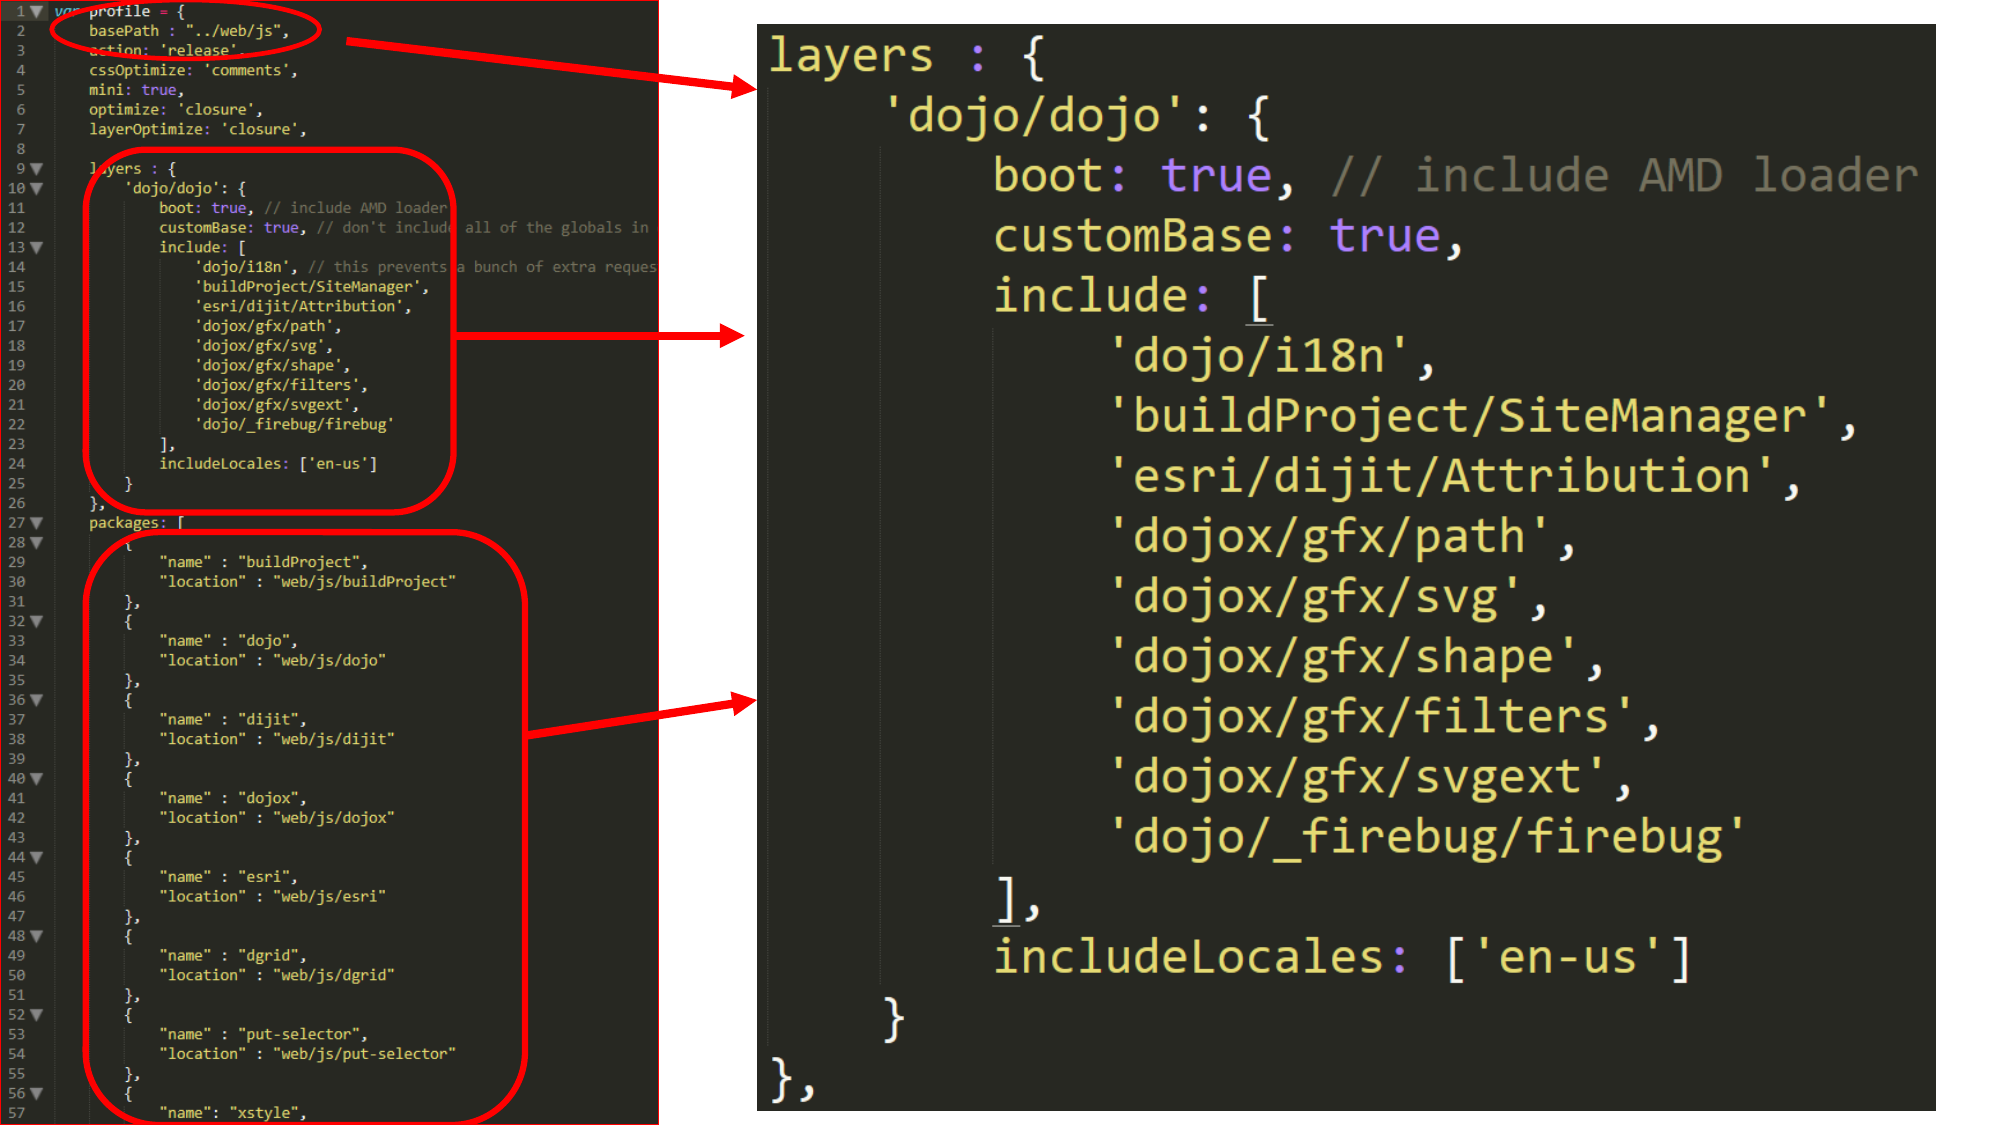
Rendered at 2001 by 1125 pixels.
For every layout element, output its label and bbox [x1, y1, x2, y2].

text_box [524, 699, 757, 736]
text_box [346, 40, 757, 90]
picture [0, 0, 659, 1125]
picture [757, 24, 1936, 1111]
